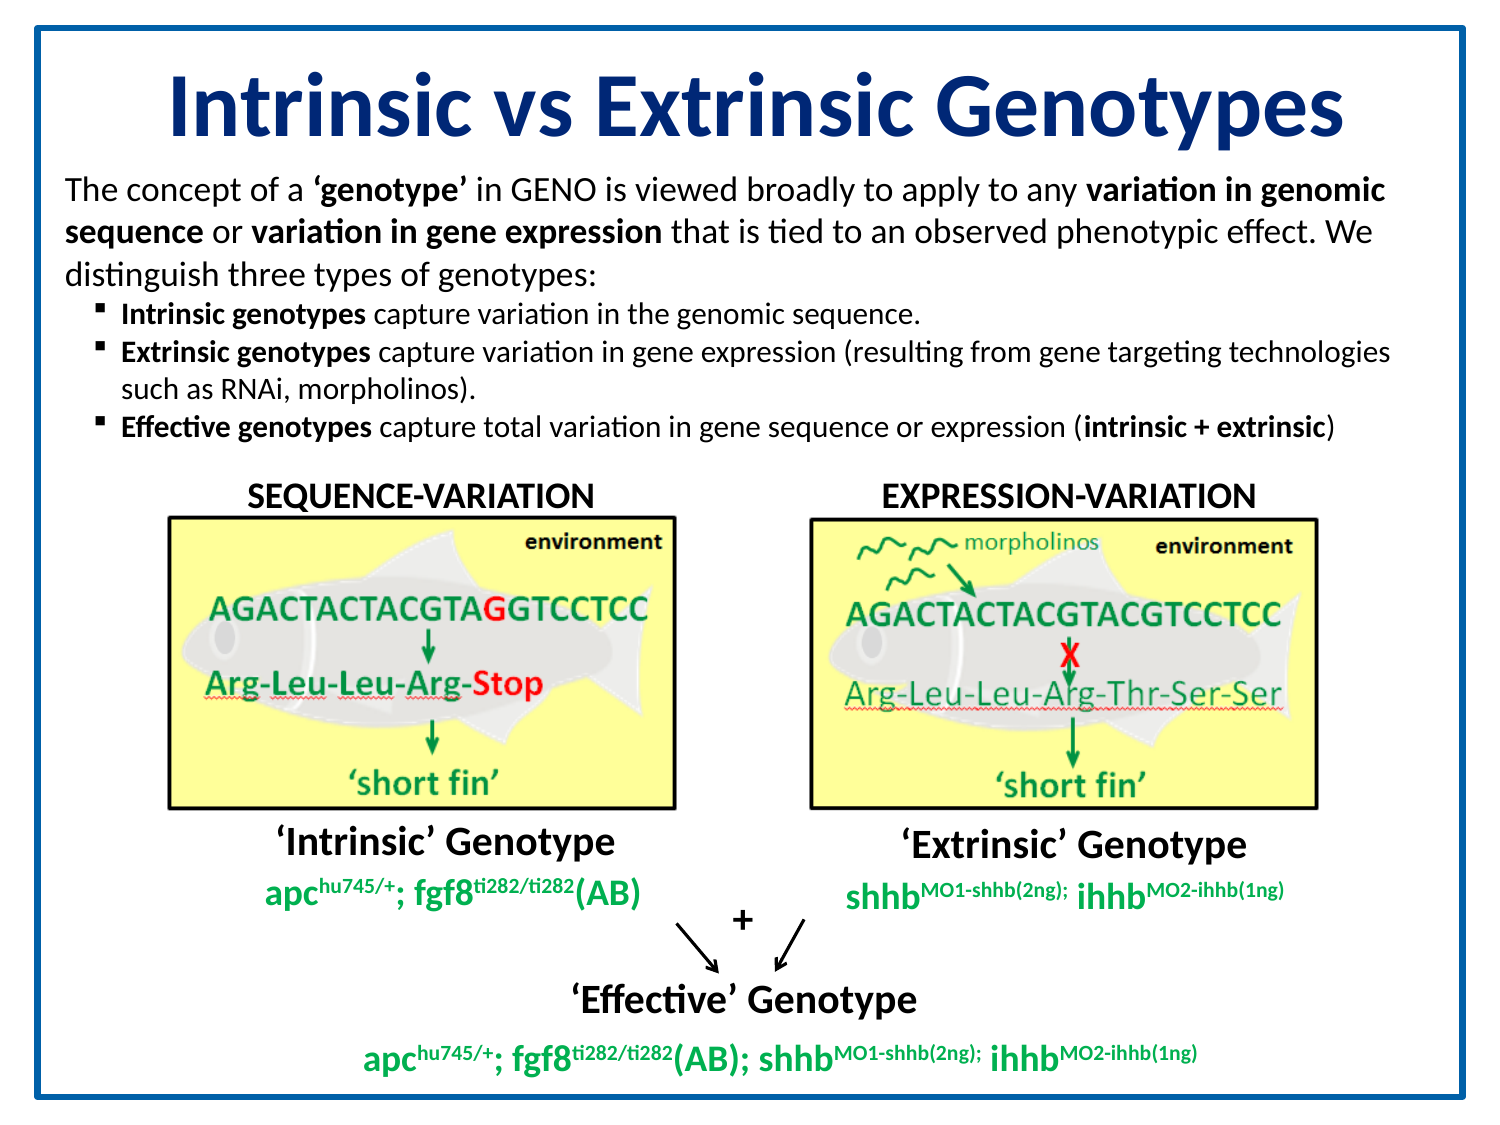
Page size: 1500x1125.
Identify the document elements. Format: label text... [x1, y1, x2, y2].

picture [159, 512, 688, 813]
text_box apchu745/+; fgf8ti282/ti282(AB); shhbMO1-shhb(2ng); ihhbMO2-ihhb(1ng) [123, 1026, 1438, 1087]
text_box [676, 923, 720, 974]
text_box [35, 26, 1464, 1099]
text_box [774, 919, 805, 972]
picture [797, 513, 1326, 814]
text_box + [717, 884, 769, 950]
text_box ‘Effective’ Genotype [555, 964, 933, 1026]
